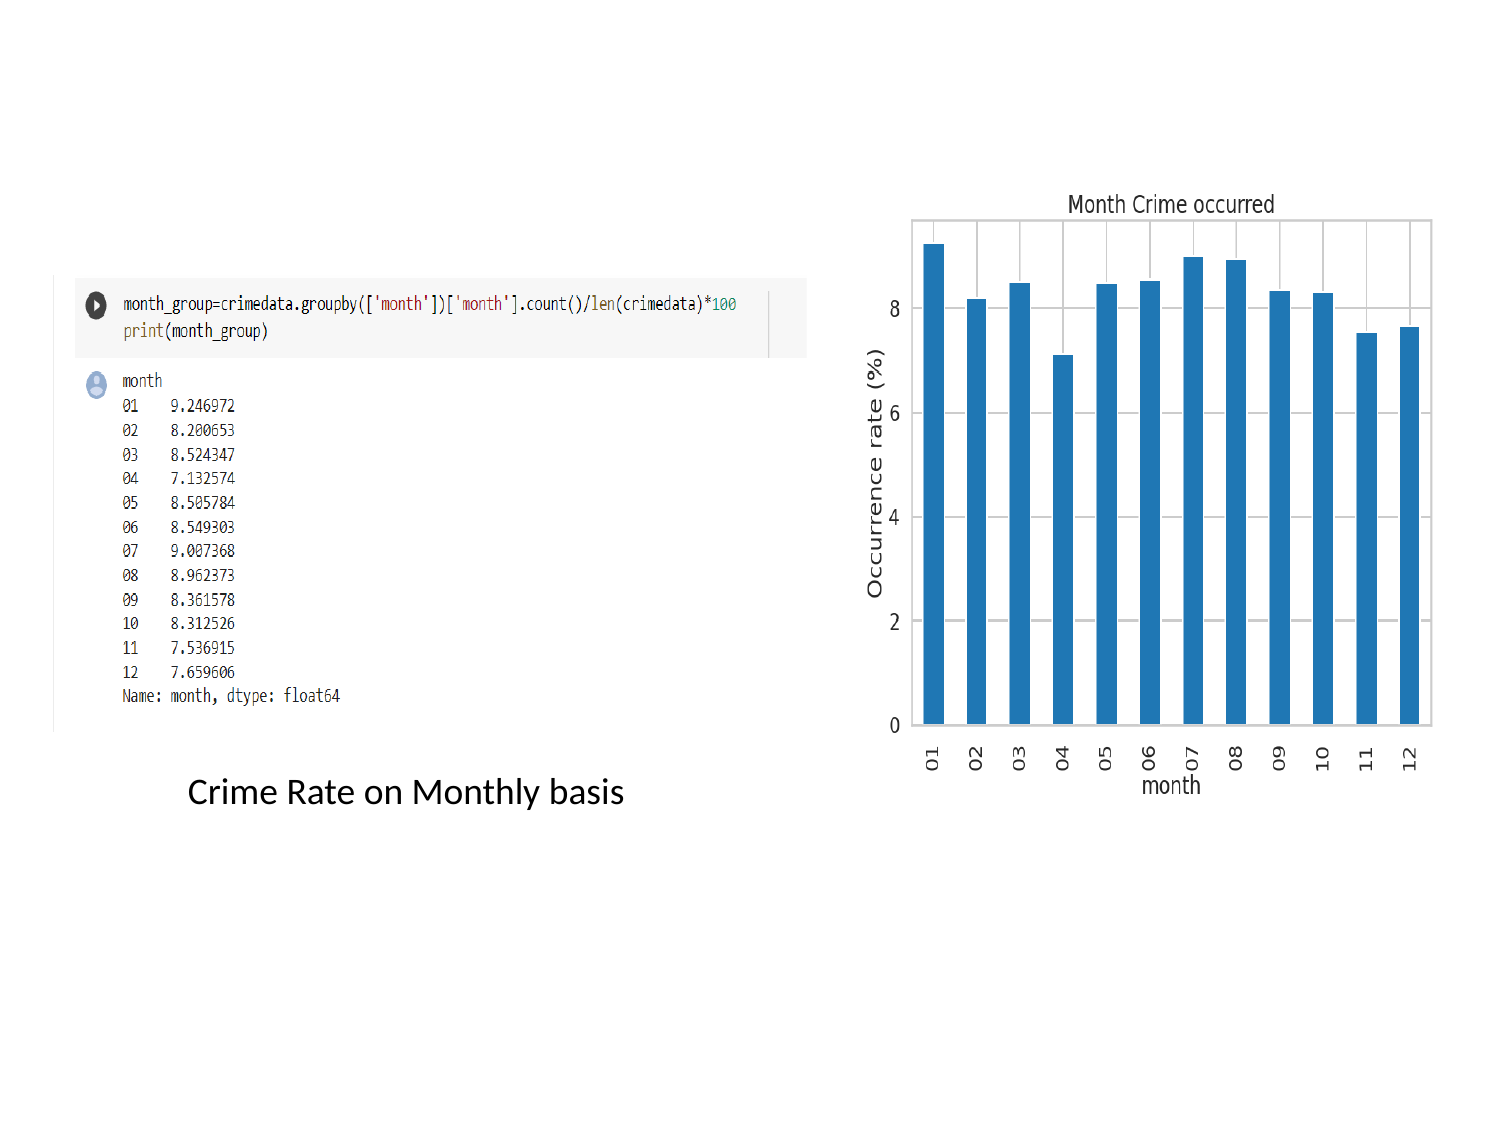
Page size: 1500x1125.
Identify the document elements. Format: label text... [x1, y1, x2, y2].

picture [861, 187, 1436, 807]
picture [49, 274, 807, 733]
text_box Crime Rate on Monthly basis [173, 759, 700, 820]
